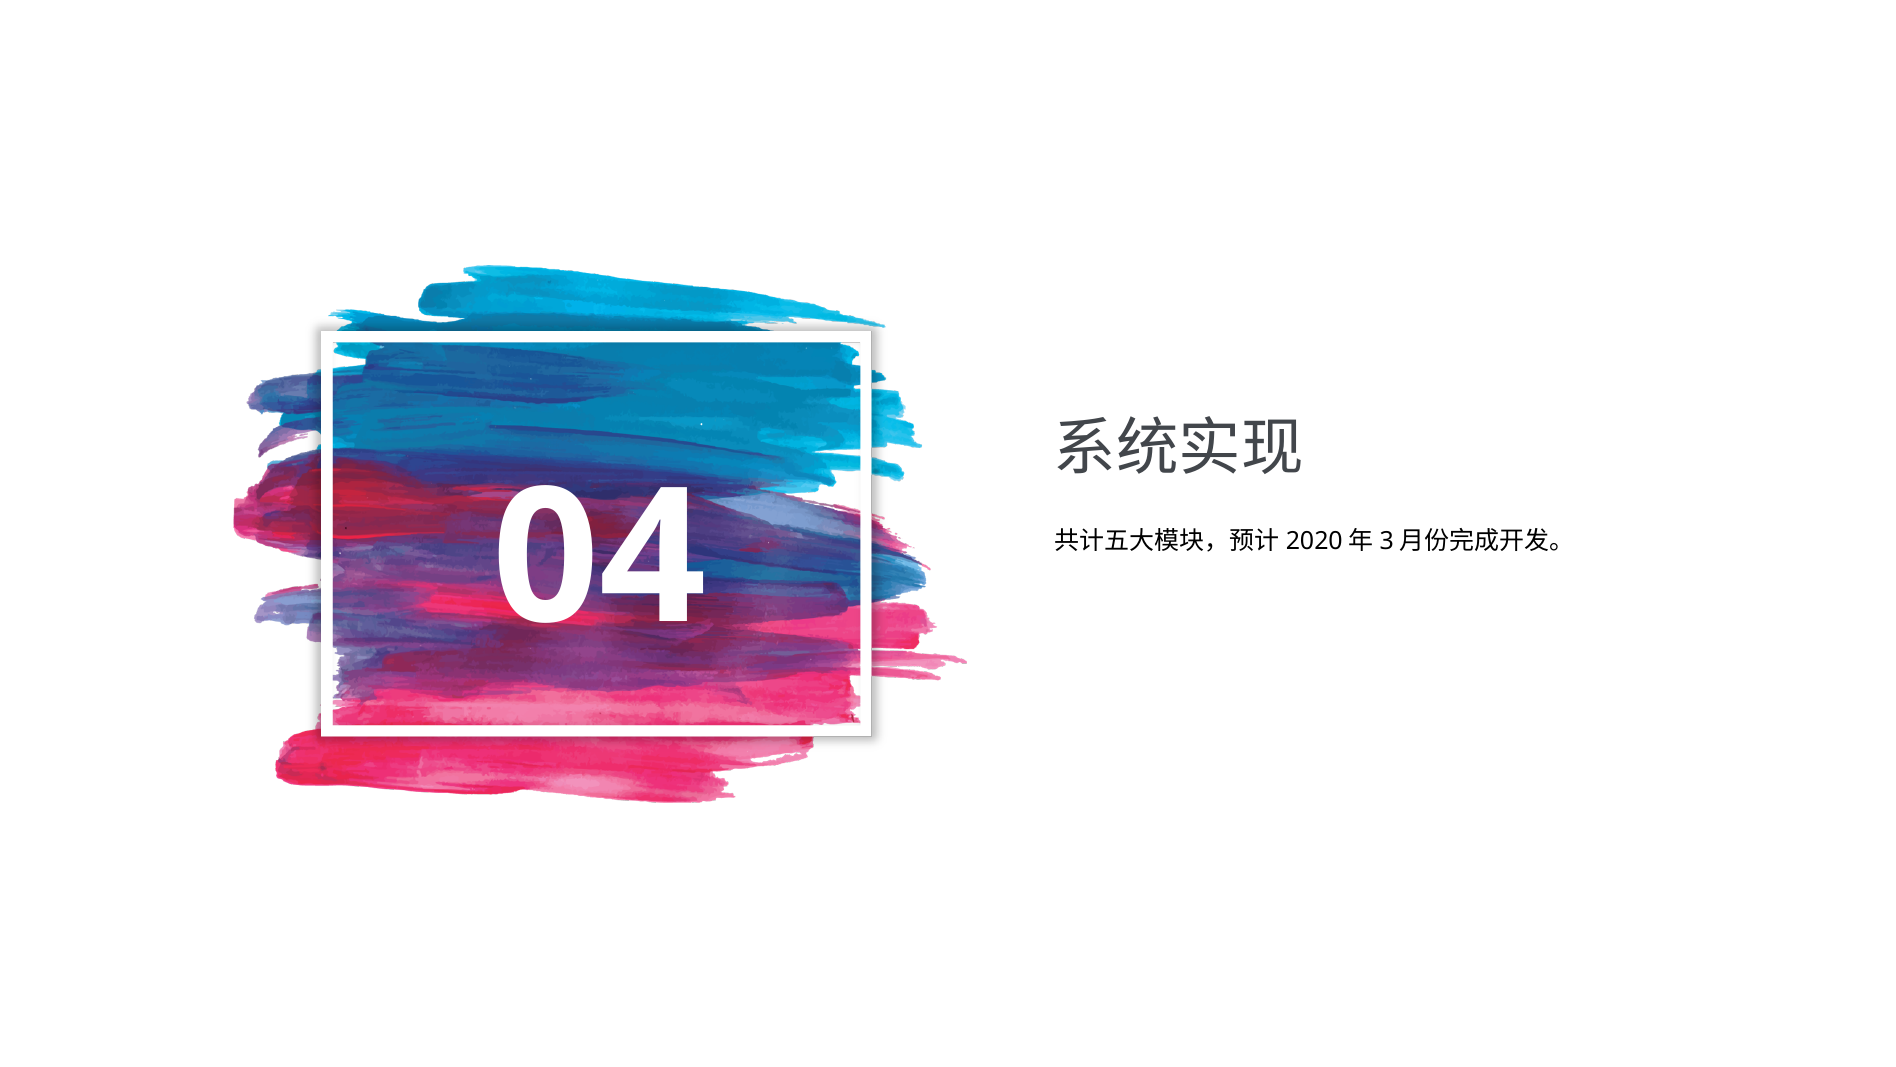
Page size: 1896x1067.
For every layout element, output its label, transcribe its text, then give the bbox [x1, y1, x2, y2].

text_box 共计五大模块，预计2020年3月份完成开发。 [1033, 496, 1714, 565]
text_box 系统实现 [1032, 384, 1450, 492]
picture [232, 265, 968, 803]
